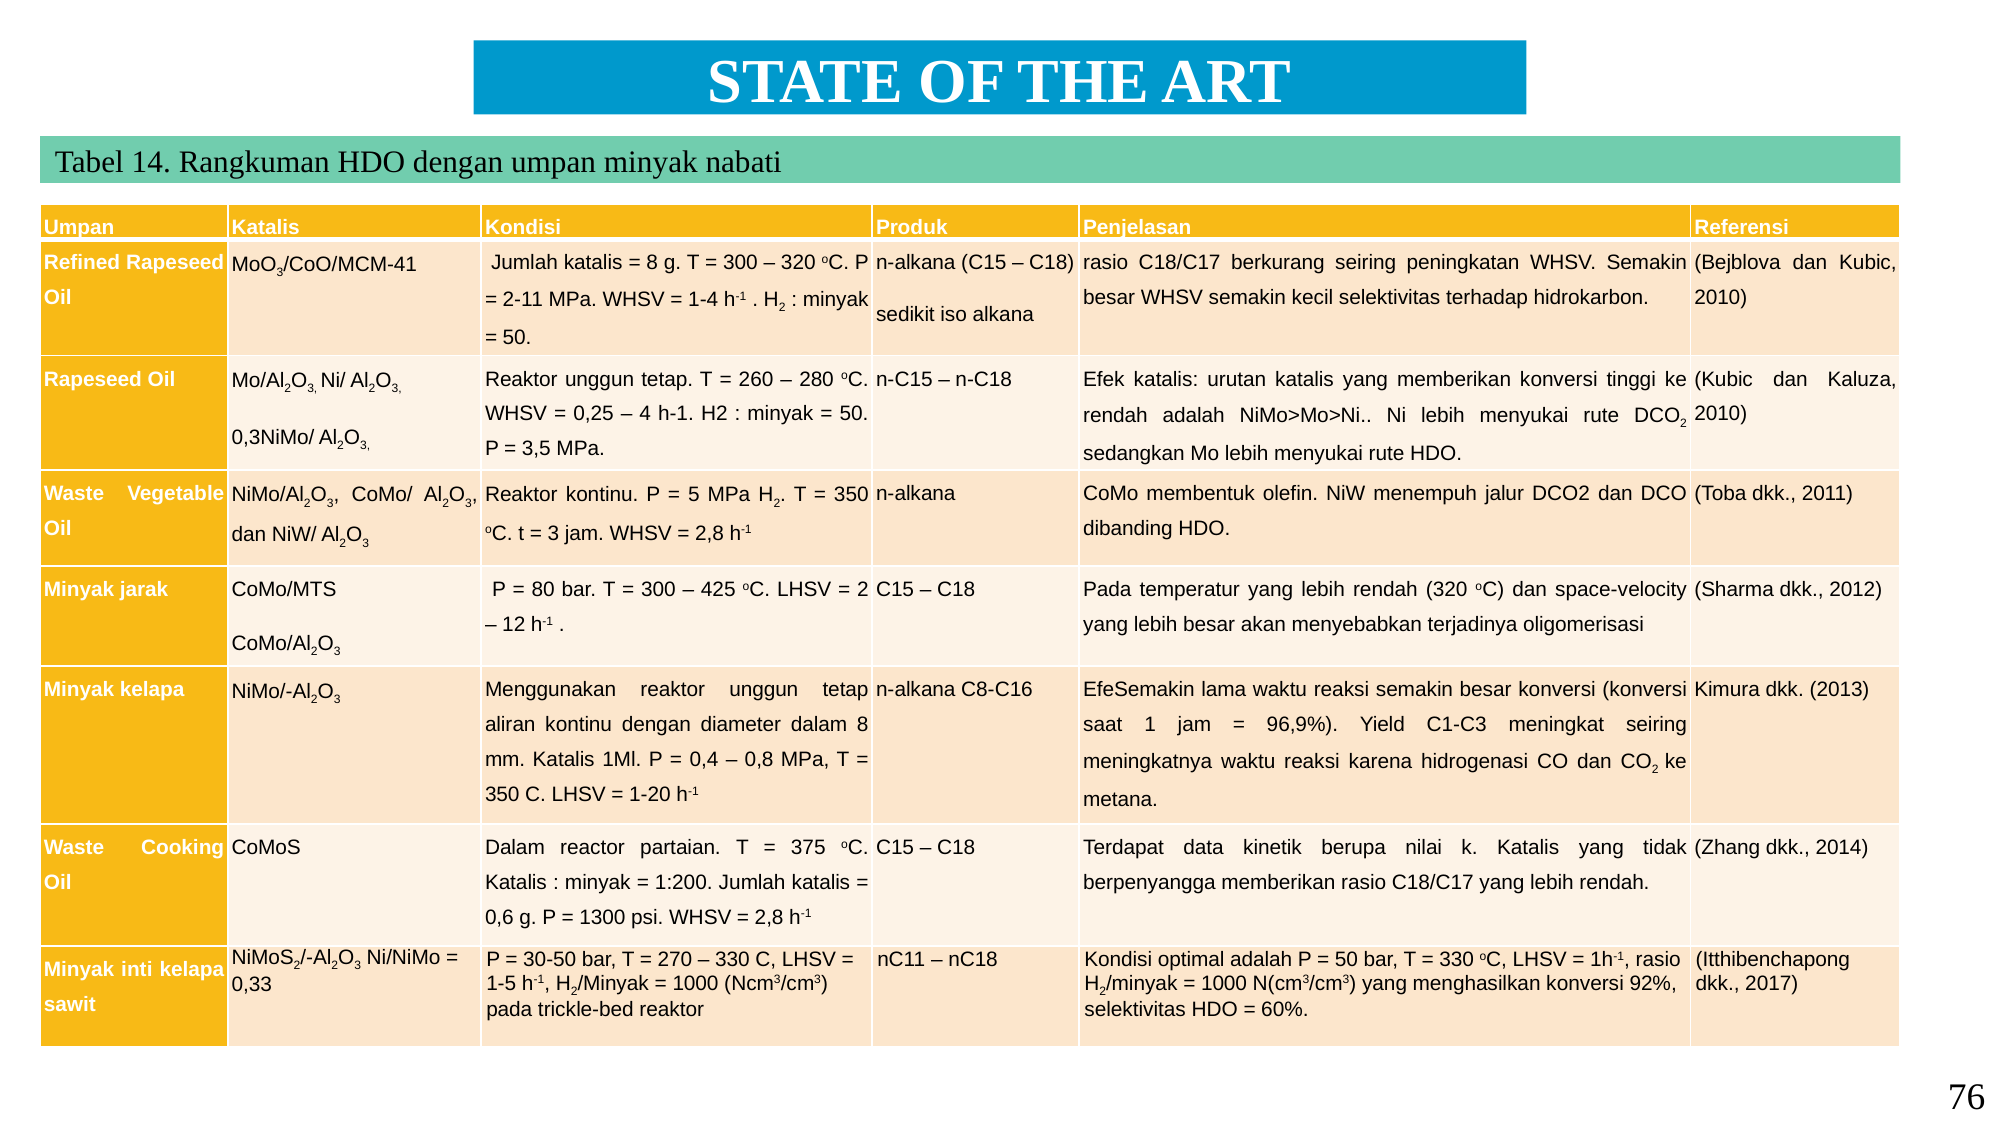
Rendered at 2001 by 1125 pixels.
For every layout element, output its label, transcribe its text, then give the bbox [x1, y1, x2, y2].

text_box Tabel 14. Rangkuman HDO dengan umpan minyak nabati [39, 135, 1901, 184]
text_box STATE OF THE ART [473, 39, 1527, 115]
